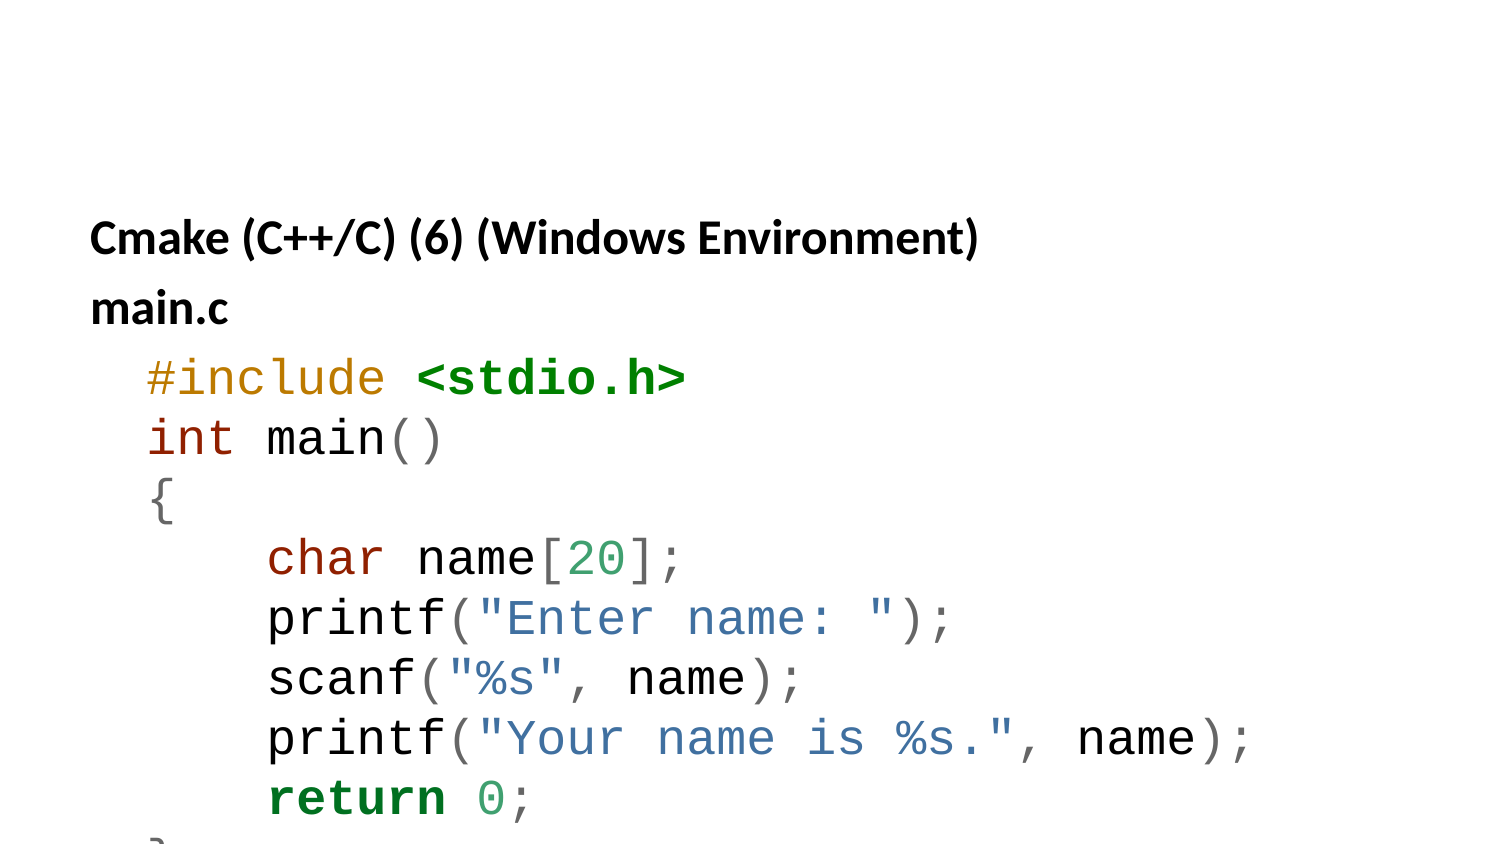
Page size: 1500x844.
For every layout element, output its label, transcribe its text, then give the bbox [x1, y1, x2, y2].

list Cmake (C++/C) (6) (Windows Environment) main.c #include <stdio.h> int main() { char name[20]; printf("Enter name: "); scanf("%s", name); printf("Your name is %s.", name); return 0; } CMakeLists.txt cmake_minimum_required(VERSION 3.7.2) project(scanf-sample) add_executable(scanf-sample main.c) [75, 196, 1425, 754]
